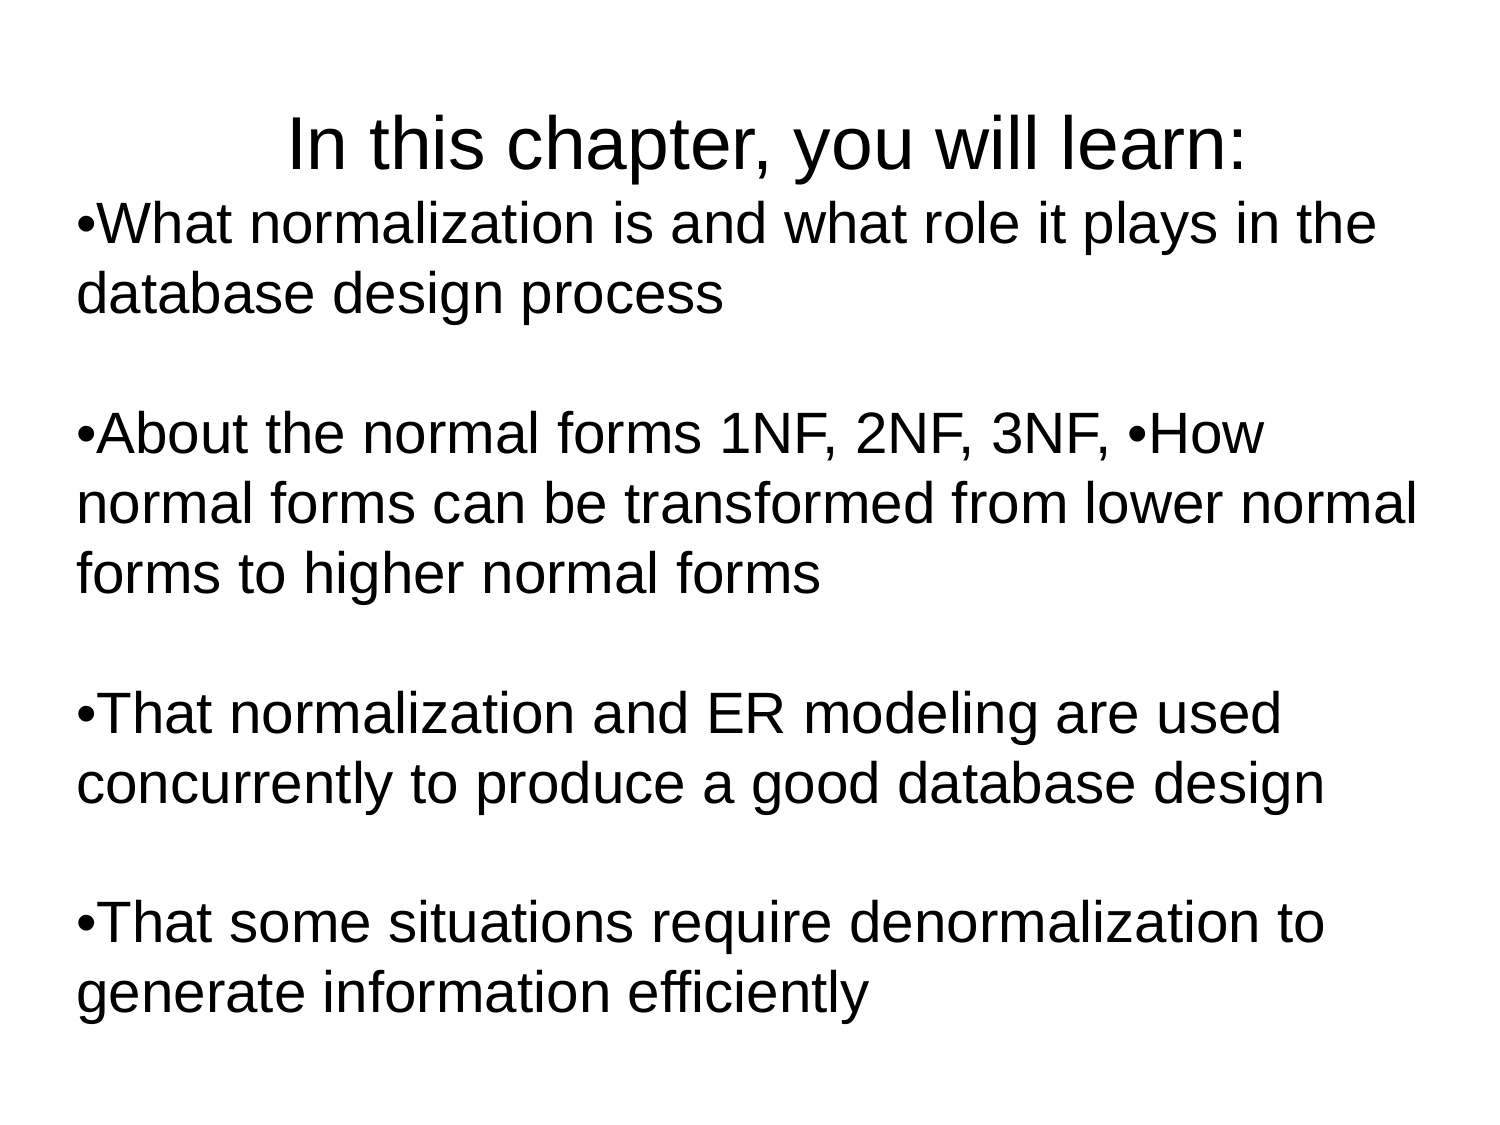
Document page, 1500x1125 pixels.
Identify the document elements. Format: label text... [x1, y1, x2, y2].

text_box In this chapter, you will learn: •What normalization is and what role it plays in the database design process •About the normal forms 1NF, 2NF, 3NF, •How normal forms can be transformed from lower normal forms to higher normal forms •That normalization and ER modeling are used concurrently to produce a good database design •That some situations require denormalization to generate information efficiently [61, 87, 1474, 1032]
